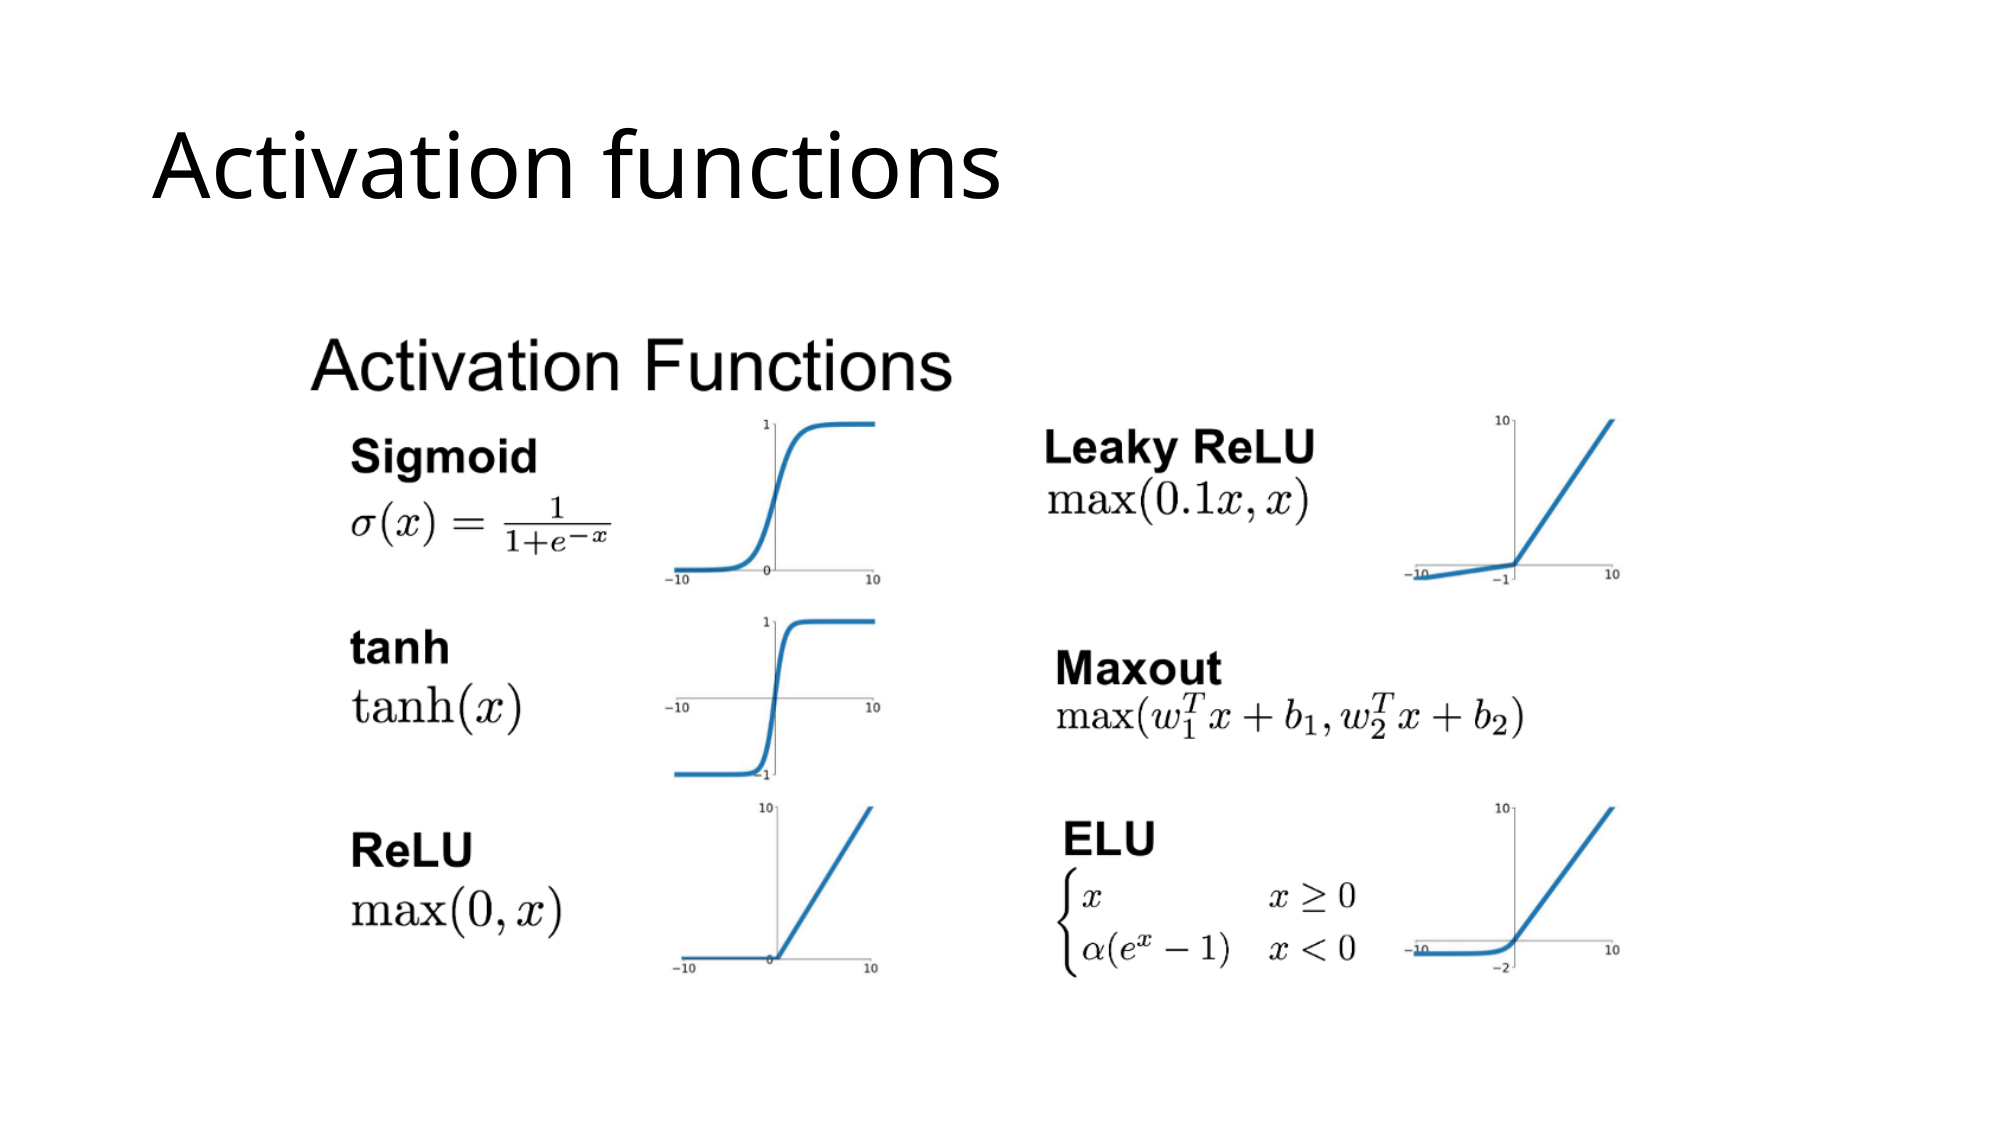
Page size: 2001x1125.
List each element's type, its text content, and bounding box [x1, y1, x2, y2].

title Activation functions [137, 59, 1863, 278]
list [289, 299, 1711, 1014]
